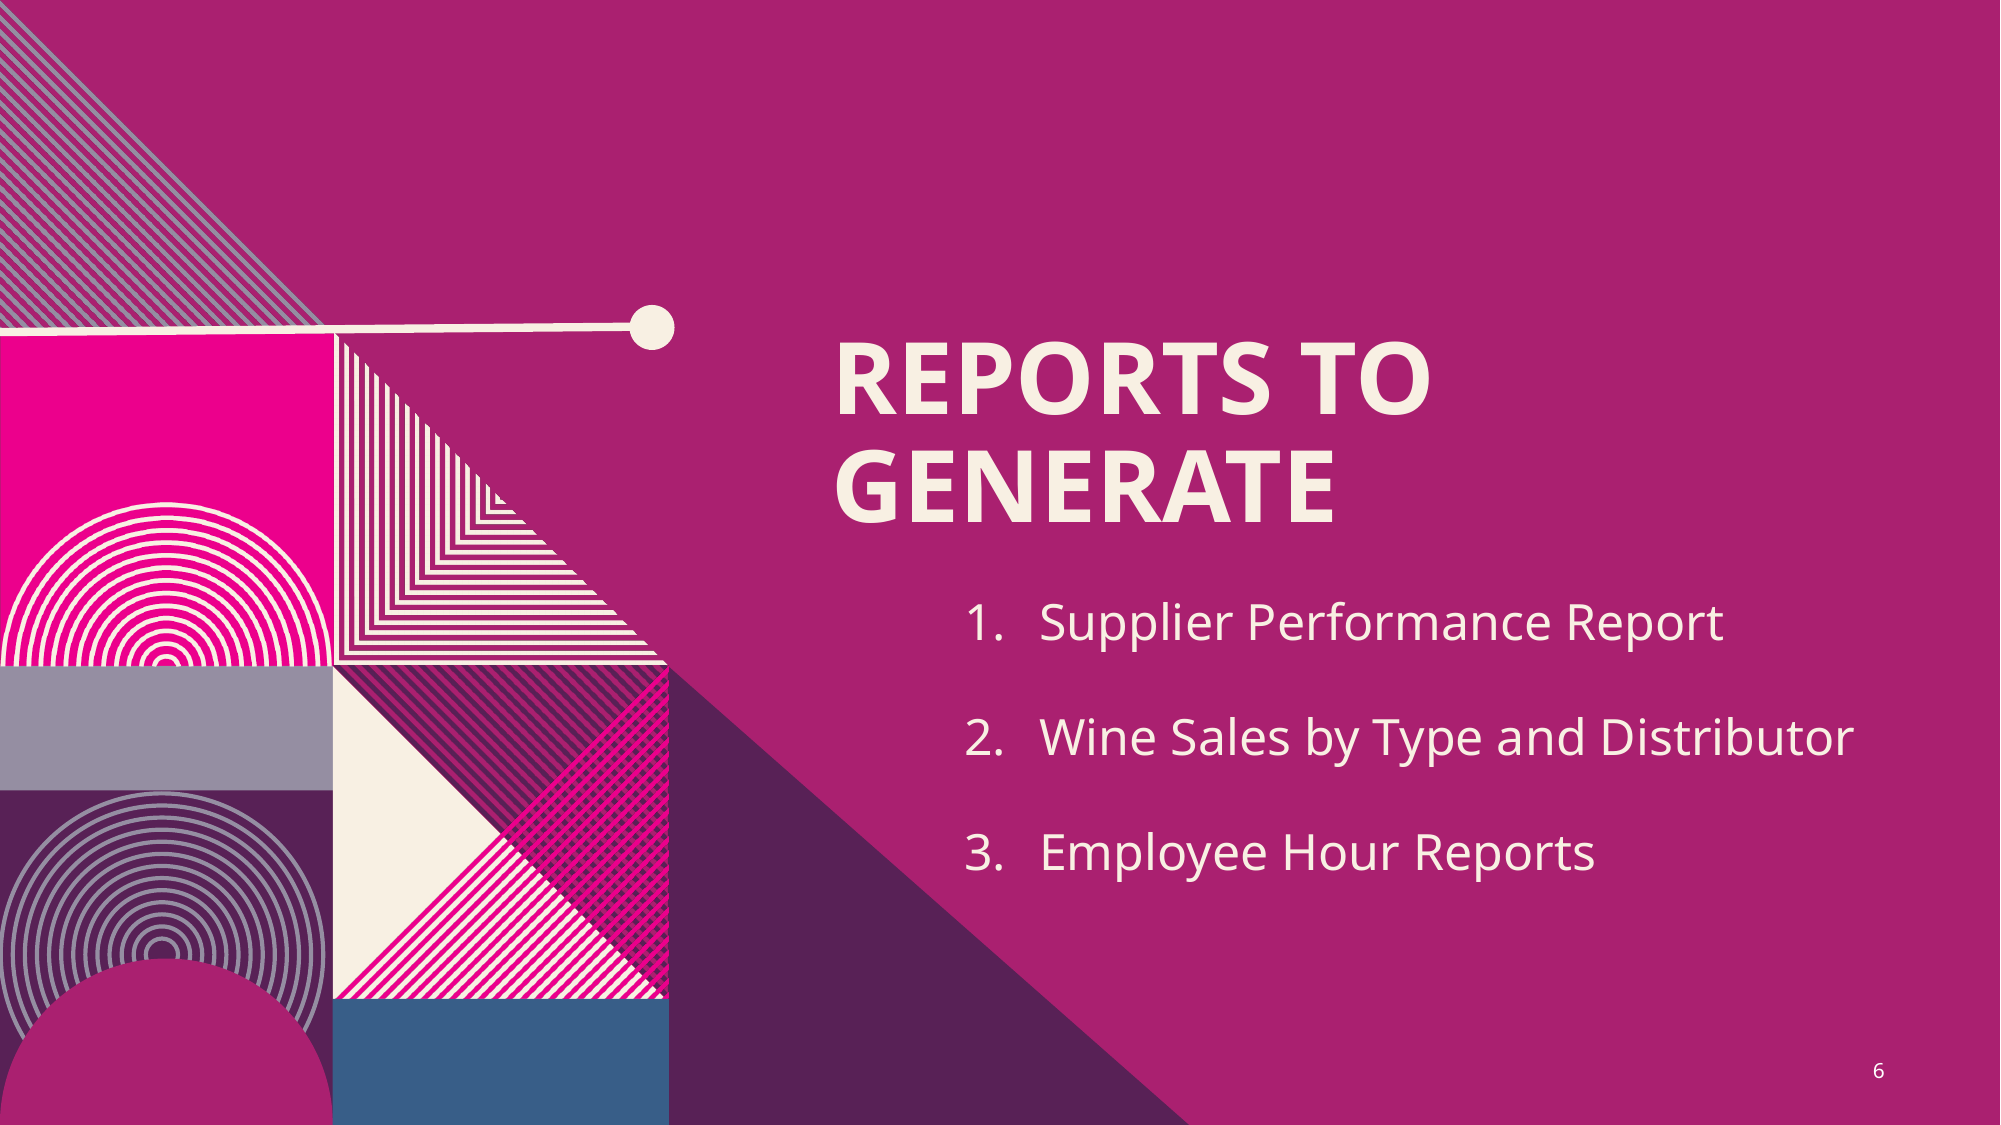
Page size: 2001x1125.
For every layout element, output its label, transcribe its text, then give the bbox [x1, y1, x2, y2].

subtitle Supplier Performance Report Wine Sales by Type and Distributor Employee Hour Reports [949, 553, 1874, 943]
title Reports to generate [816, 94, 1875, 552]
slide_number 6 [1824, 1042, 1900, 1102]
picture [333, 332, 669, 998]
picture [0, 502, 332, 667]
picture [0, 0, 333, 327]
